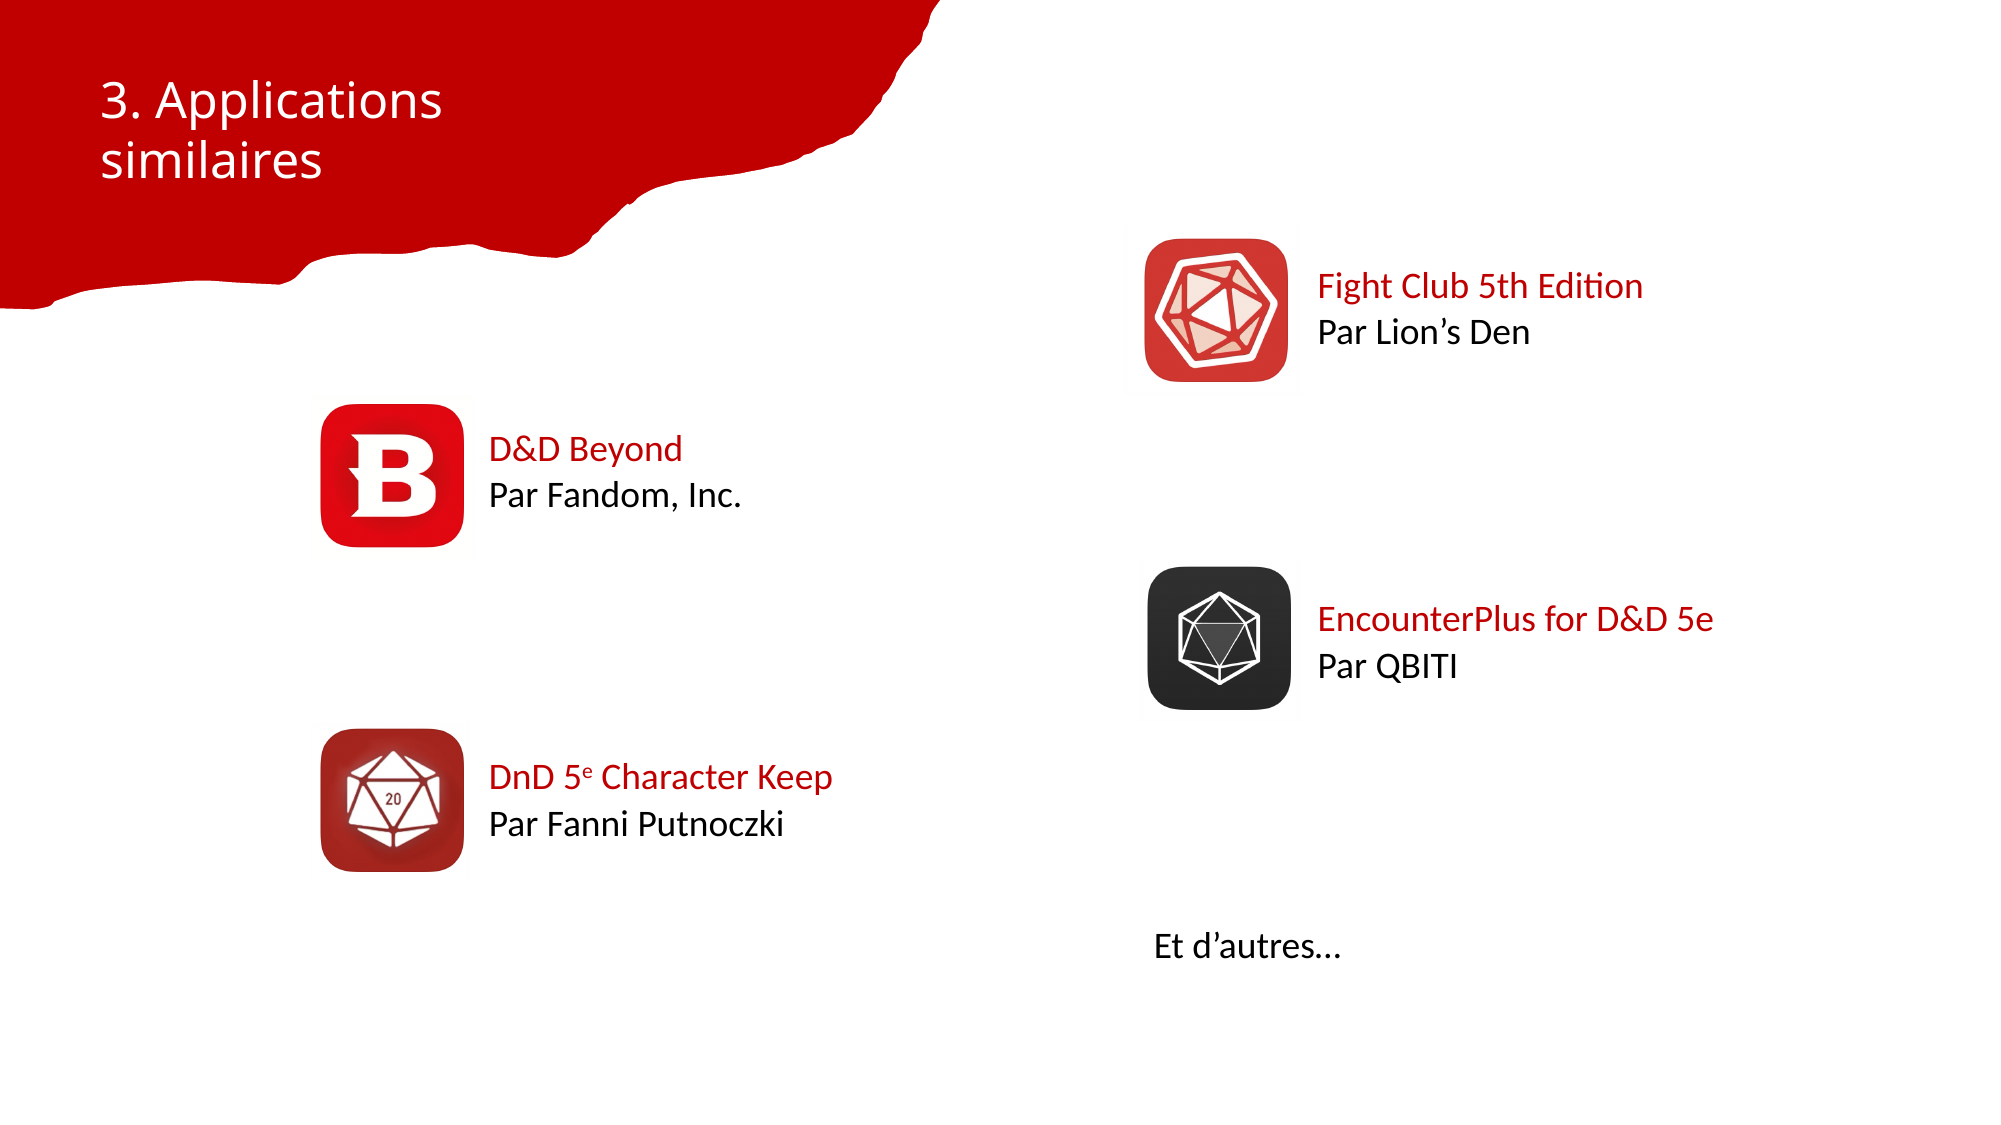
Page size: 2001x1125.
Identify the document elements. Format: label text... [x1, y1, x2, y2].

text_box Par Fandom, Inc. [475, 462, 817, 523]
picture [311, 722, 471, 880]
picture [1138, 558, 1303, 723]
text_box 3. Applications similaires [85, 61, 640, 196]
text_box Par Lion’s Den [1303, 299, 1645, 360]
picture [311, 394, 475, 559]
text_box [0, 0, 943, 312]
text_box Et d’autres… [1138, 913, 1481, 974]
text_box Fight Club 5th Edition [1303, 253, 1689, 313]
text_box DnD 5e Character Keep [474, 744, 916, 791]
text_box D&D Beyond [475, 416, 728, 462]
text_box Par QBITI [1303, 633, 1645, 694]
text_box Par Fanni Putnoczki [474, 791, 916, 851]
text_box EncounterPlus for D&D 5e [1303, 587, 1752, 647]
picture [1123, 225, 1303, 396]
